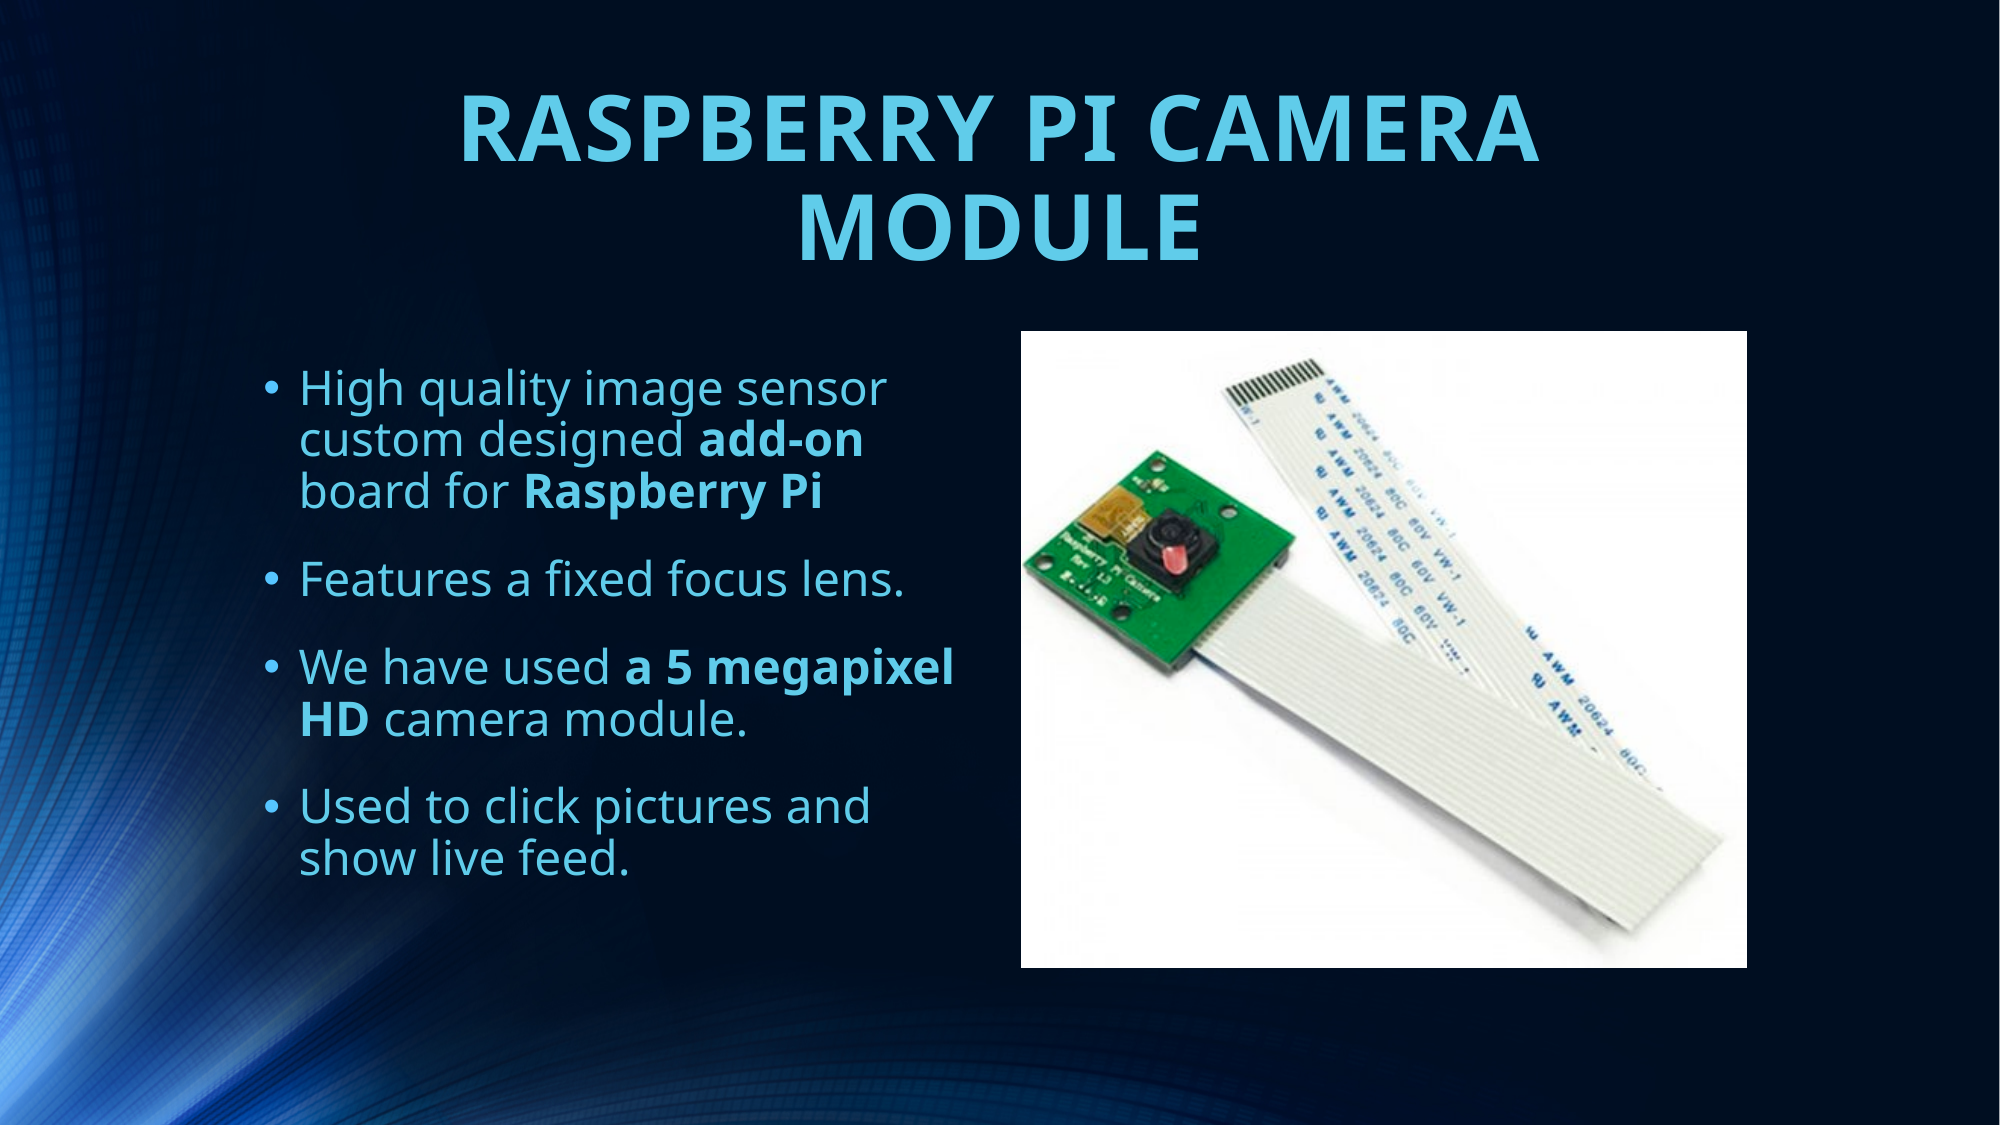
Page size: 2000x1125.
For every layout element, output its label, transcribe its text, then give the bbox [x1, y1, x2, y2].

picture [0, 0, 2000, 1125]
title RASPBERRY PI CAMERA MODULE [249, 62, 1750, 288]
list High quality image sensor custom designed add-on board for Raspberry Pi Features a fixed focus lens. We have used a 5 megapixel HD camera module. Used to click pictures and show live feed. [248, 356, 974, 944]
